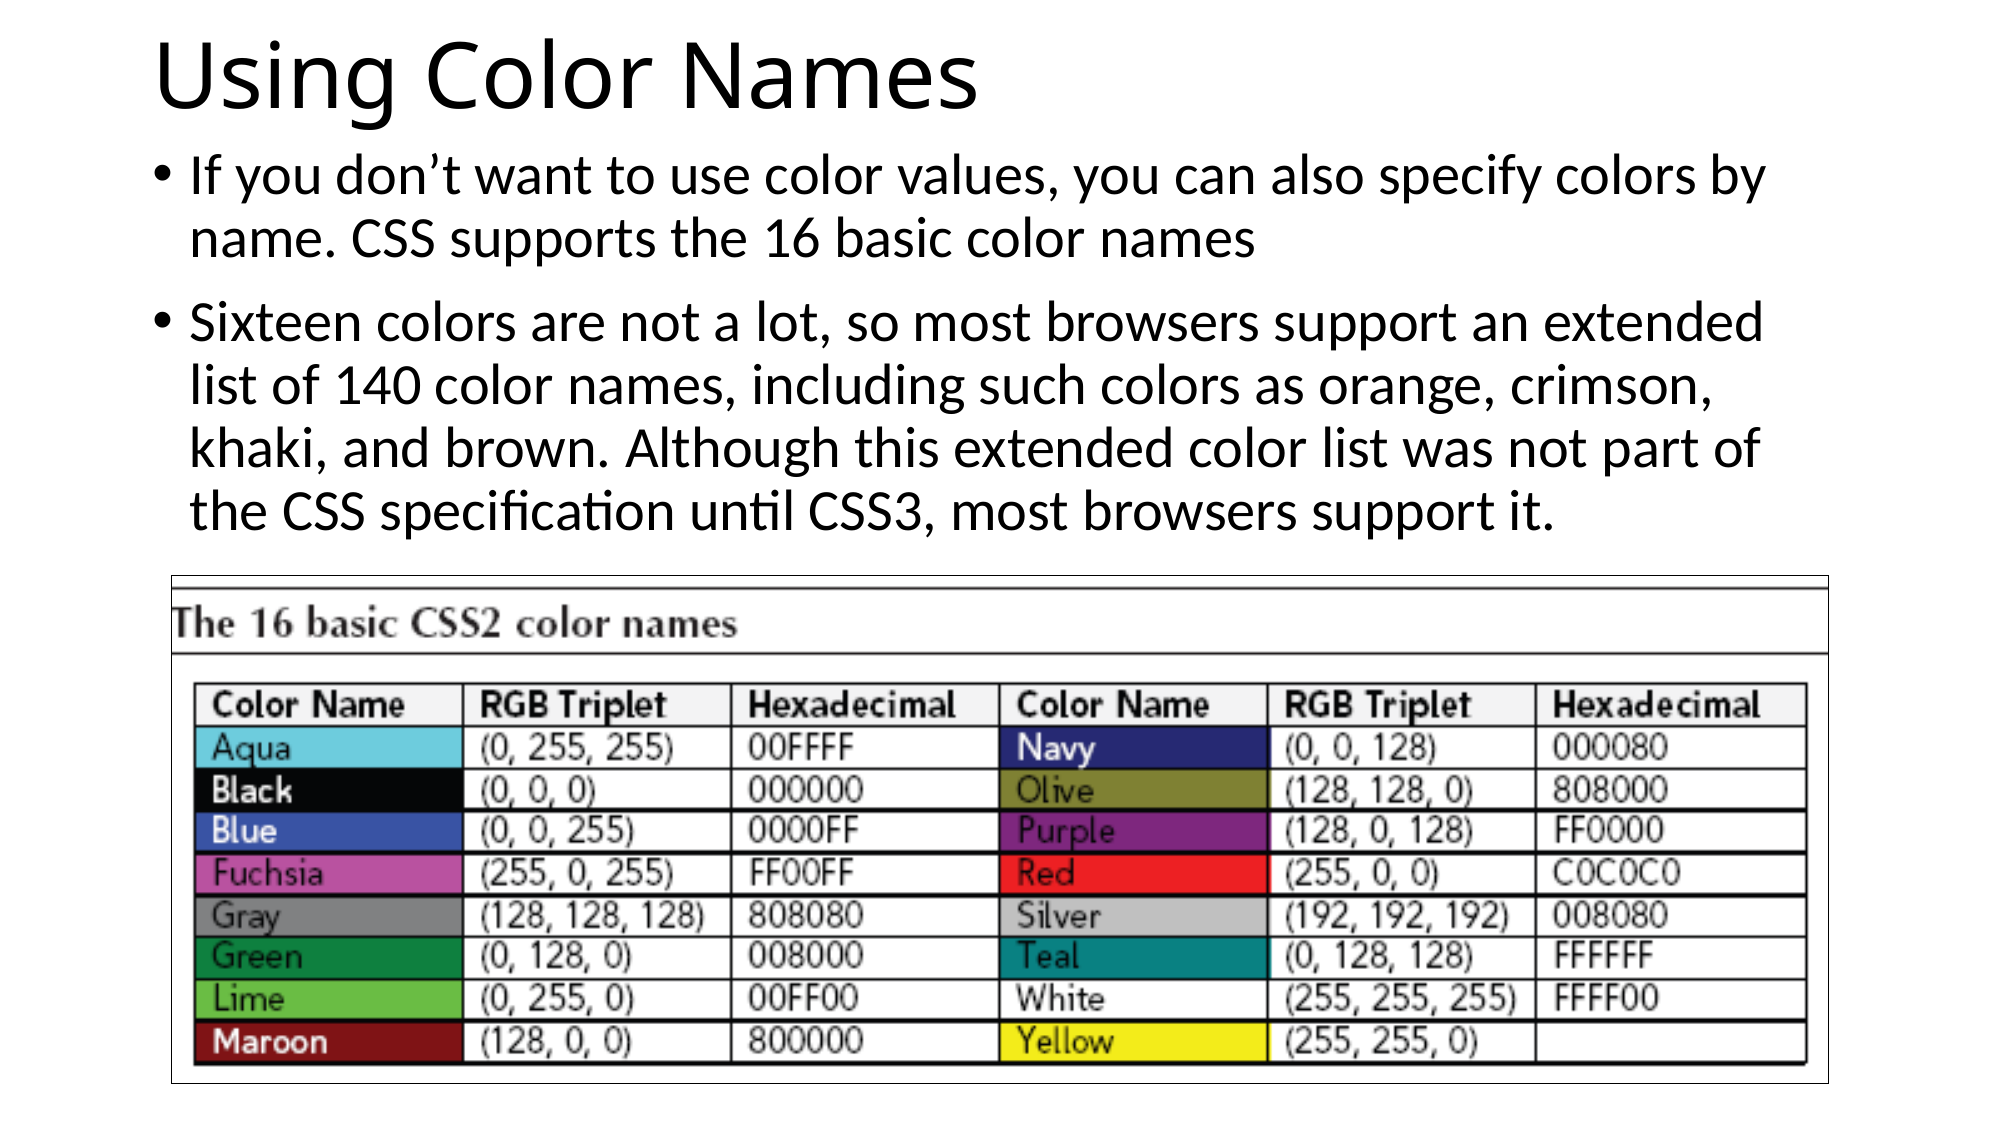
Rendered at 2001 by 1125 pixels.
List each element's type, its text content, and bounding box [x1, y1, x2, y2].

list If you don’t want to use color values, you can also specify colors by name. CSS supports the 16 basic color names Sixteen colors are not a lot, so most browsers support an extended list of 140 color names, including such colors as orange, crimson, khaki, and brown. Although this extended color list was not part of the CSS specification until CSS3, most browsers support it. [137, 136, 1863, 1014]
title Using Color Names [137, 20, 1863, 136]
picture [170, 574, 1829, 1084]
